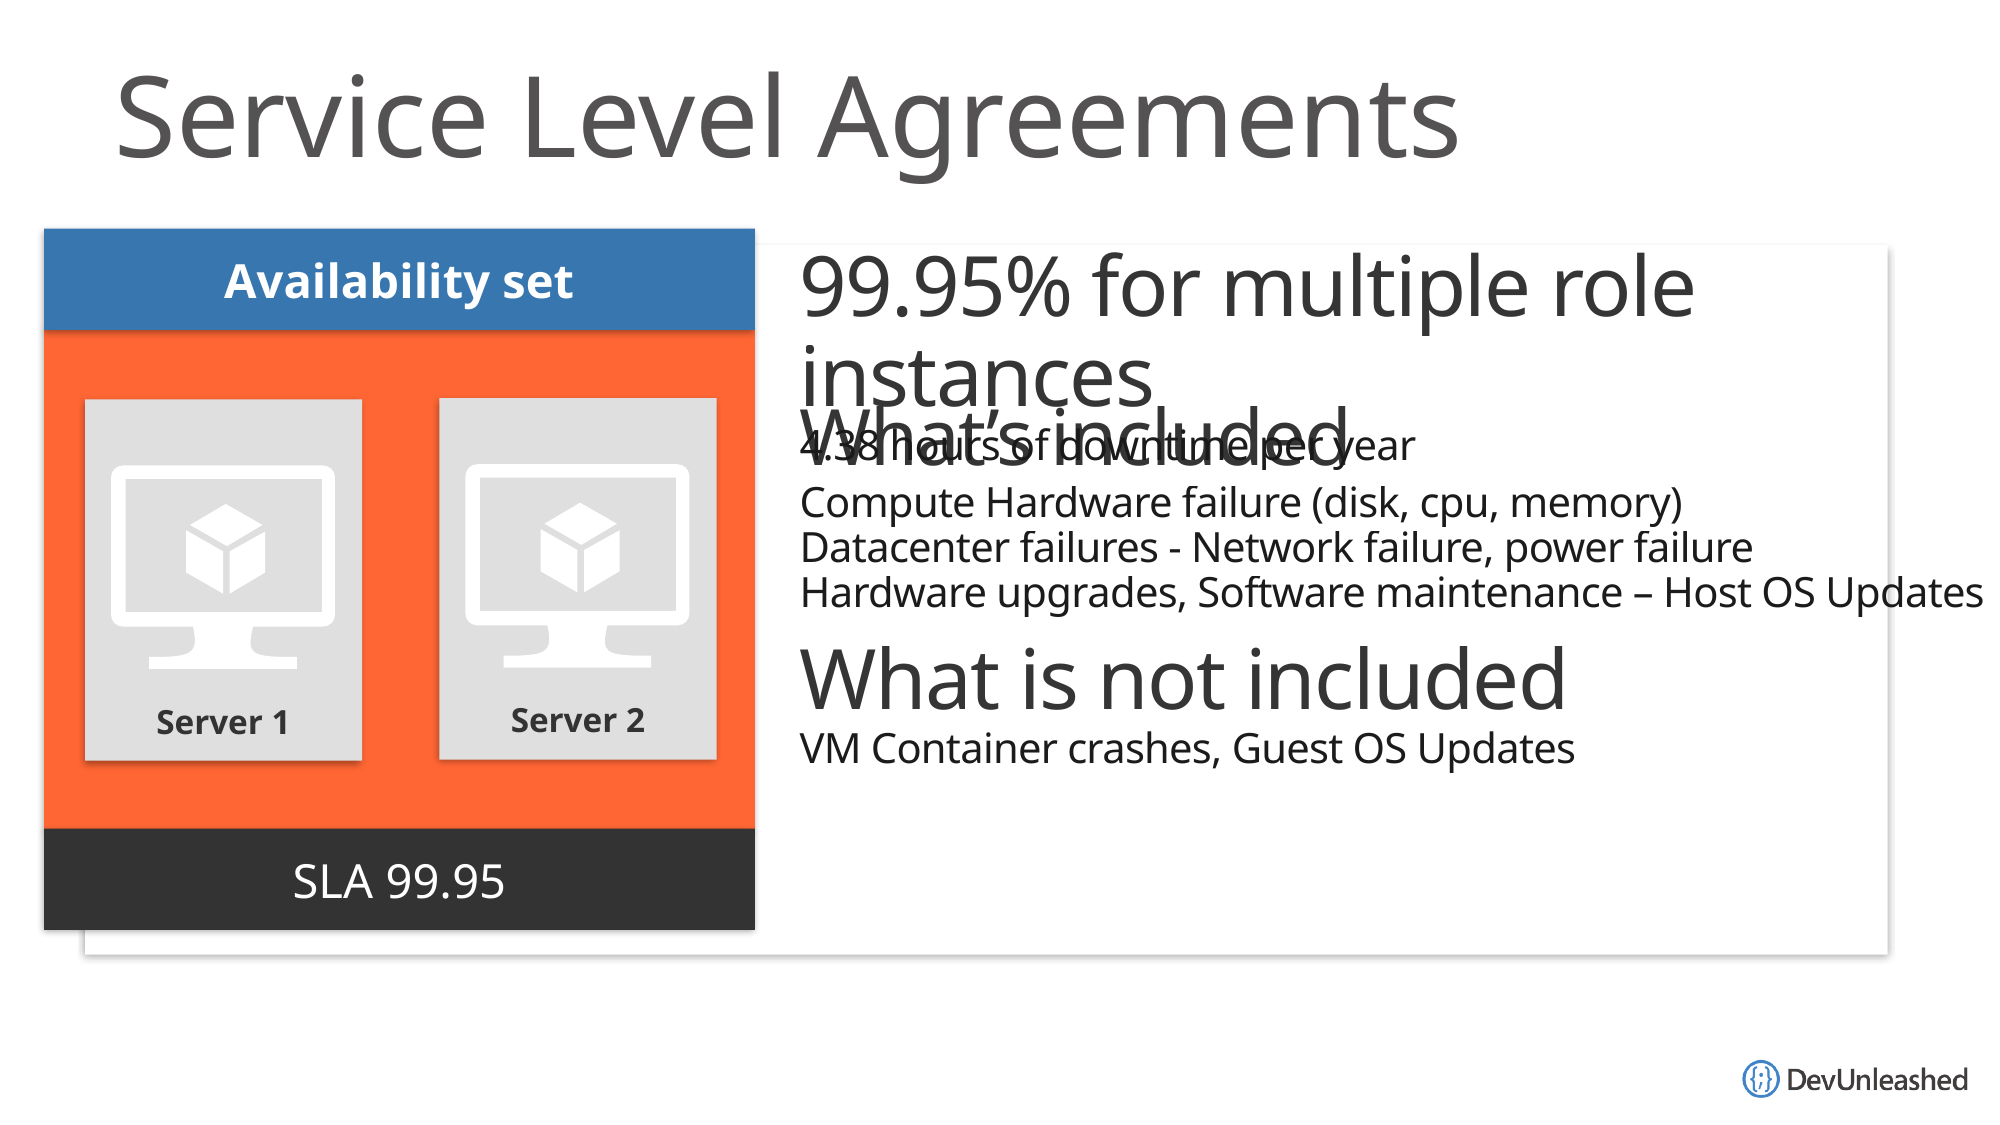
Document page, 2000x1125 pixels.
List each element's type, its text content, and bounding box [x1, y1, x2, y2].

picture [1733, 1053, 1979, 1103]
text_box Server 1 [84, 399, 363, 762]
title Service Level Agreements [0, 18, 1800, 206]
picture [110, 463, 337, 671]
text_box [43, 338, 756, 827]
text_box Availability set [43, 228, 756, 331]
text_box What’s included Compute Hardware failure (disk, cpu, memory) Datacenter failures - Network failure, power failure Hardware upgrades, Software maintenance – Host OS Updates [799, 470, 2000, 618]
text_box 99.95% for multiple role instances 4.38 hours of downtime per year [799, 244, 2000, 470]
text_box SLA 99.95 [43, 828, 756, 931]
text_box Server 2 [439, 397, 717, 760]
text_box [84, 244, 1888, 955]
picture [465, 462, 692, 670]
text_box What is not included VM Container crashes, Guest OS Updates [799, 637, 2000, 773]
